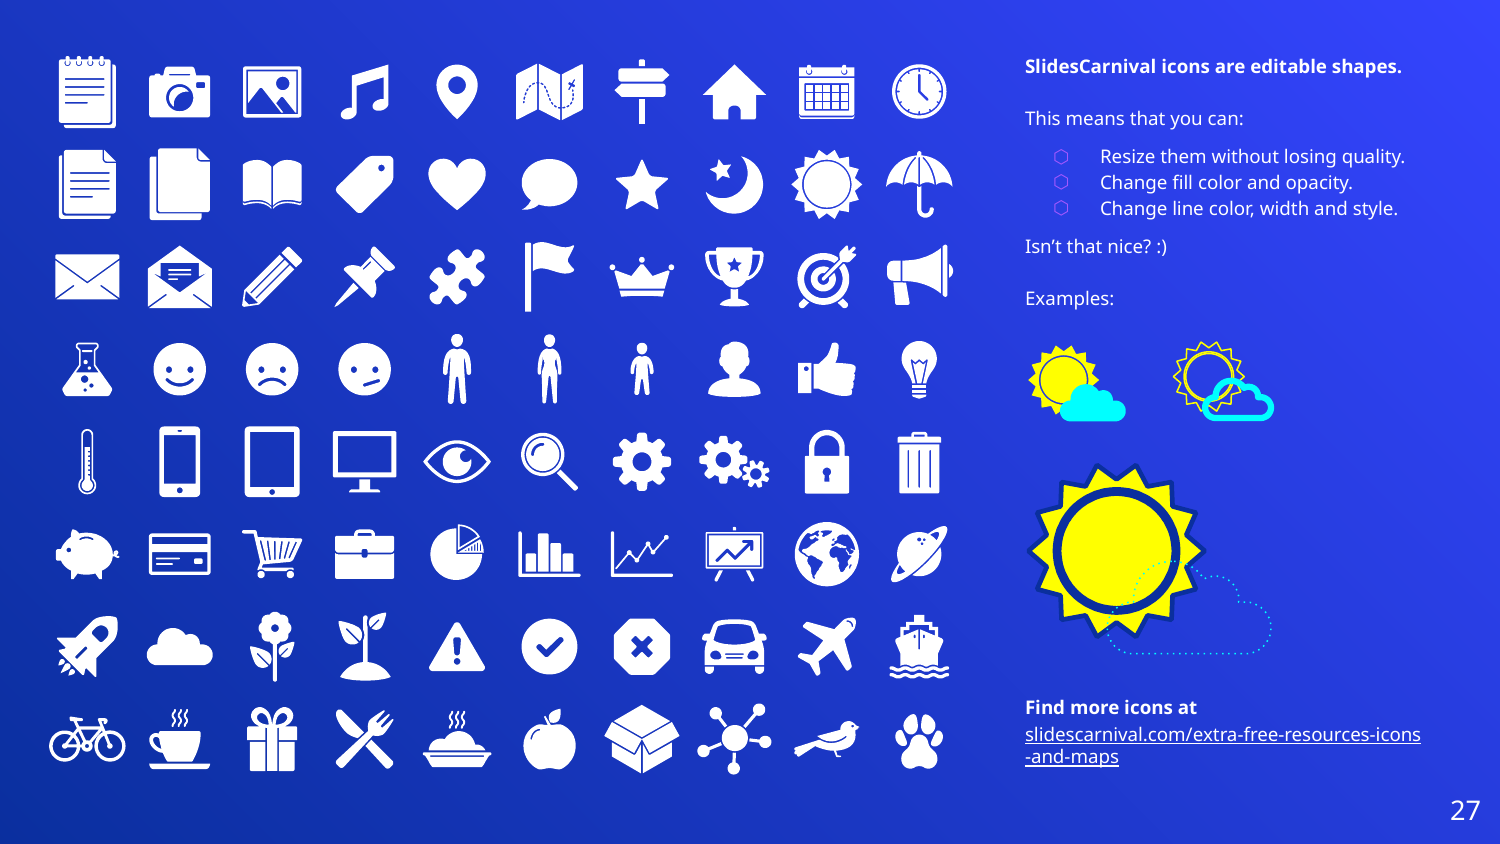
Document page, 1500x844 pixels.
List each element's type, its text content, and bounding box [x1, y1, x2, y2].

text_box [56, 615, 118, 678]
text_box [797, 342, 856, 397]
text_box [1247, 386, 1271, 418]
text_box [521, 618, 578, 675]
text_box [523, 708, 576, 770]
text_box [613, 618, 671, 675]
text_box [886, 244, 954, 306]
text_box [146, 628, 213, 666]
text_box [242, 66, 302, 118]
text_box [78, 428, 97, 495]
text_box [430, 524, 484, 581]
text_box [1173, 341, 1245, 412]
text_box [338, 612, 391, 681]
text_box [702, 64, 767, 120]
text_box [58, 149, 116, 220]
text_box [794, 721, 860, 758]
text_box [804, 429, 850, 494]
text_box [49, 716, 126, 762]
slide_number ‹#› [1391, 779, 1482, 844]
text_box [428, 158, 486, 211]
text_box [705, 156, 764, 214]
text_box [794, 522, 860, 587]
text_box [159, 426, 201, 498]
text_box [340, 64, 389, 120]
text_box [244, 426, 300, 498]
text_box [708, 341, 761, 397]
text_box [148, 533, 211, 576]
text_box [616, 159, 668, 210]
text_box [149, 148, 211, 221]
text_box [521, 159, 578, 210]
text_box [537, 334, 562, 404]
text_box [58, 55, 116, 129]
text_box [798, 64, 855, 120]
text_box [797, 617, 856, 676]
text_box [335, 709, 394, 769]
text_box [885, 150, 953, 218]
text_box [891, 64, 947, 119]
list SlidesCarnival icons are editable shapes. This means that you can: Resize them without losing quality. Change fill color and opacity. Change line color, width and style. Isn’t that nice? :) Examples: [1025, 51, 1425, 302]
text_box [897, 431, 942, 494]
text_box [241, 529, 303, 579]
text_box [614, 59, 670, 125]
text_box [246, 706, 298, 772]
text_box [520, 432, 579, 491]
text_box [515, 63, 584, 121]
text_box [55, 254, 120, 300]
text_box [147, 245, 212, 309]
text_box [518, 531, 581, 578]
text_box [1101, 390, 1126, 422]
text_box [148, 66, 211, 118]
text_box [1112, 576, 1271, 654]
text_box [609, 256, 675, 297]
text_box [334, 529, 395, 580]
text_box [630, 342, 654, 396]
text_box [436, 64, 478, 120]
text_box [524, 241, 575, 312]
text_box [62, 342, 113, 397]
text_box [797, 245, 857, 309]
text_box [697, 703, 772, 775]
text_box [699, 435, 770, 488]
text_box [55, 529, 120, 580]
text_box [429, 249, 485, 305]
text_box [704, 247, 764, 307]
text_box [332, 430, 397, 493]
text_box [890, 525, 948, 583]
text_box [429, 622, 485, 672]
list Find more icons at slidescarnival.com/extra-free-resources-icons-and-maps [1025, 692, 1425, 786]
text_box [422, 710, 492, 768]
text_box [603, 704, 680, 774]
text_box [1027, 345, 1100, 415]
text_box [895, 713, 944, 769]
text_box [701, 619, 767, 675]
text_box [705, 526, 764, 582]
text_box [334, 246, 396, 308]
text_box [335, 155, 394, 213]
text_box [791, 149, 863, 220]
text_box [442, 333, 472, 405]
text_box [148, 708, 211, 770]
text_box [249, 611, 295, 682]
text_box [153, 343, 206, 396]
text_box [612, 432, 672, 491]
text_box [1028, 464, 1206, 638]
text_box [245, 343, 299, 396]
text_box [338, 343, 391, 396]
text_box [889, 614, 950, 679]
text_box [422, 439, 492, 484]
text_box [901, 340, 938, 399]
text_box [242, 159, 302, 210]
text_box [610, 531, 674, 578]
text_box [241, 246, 303, 308]
